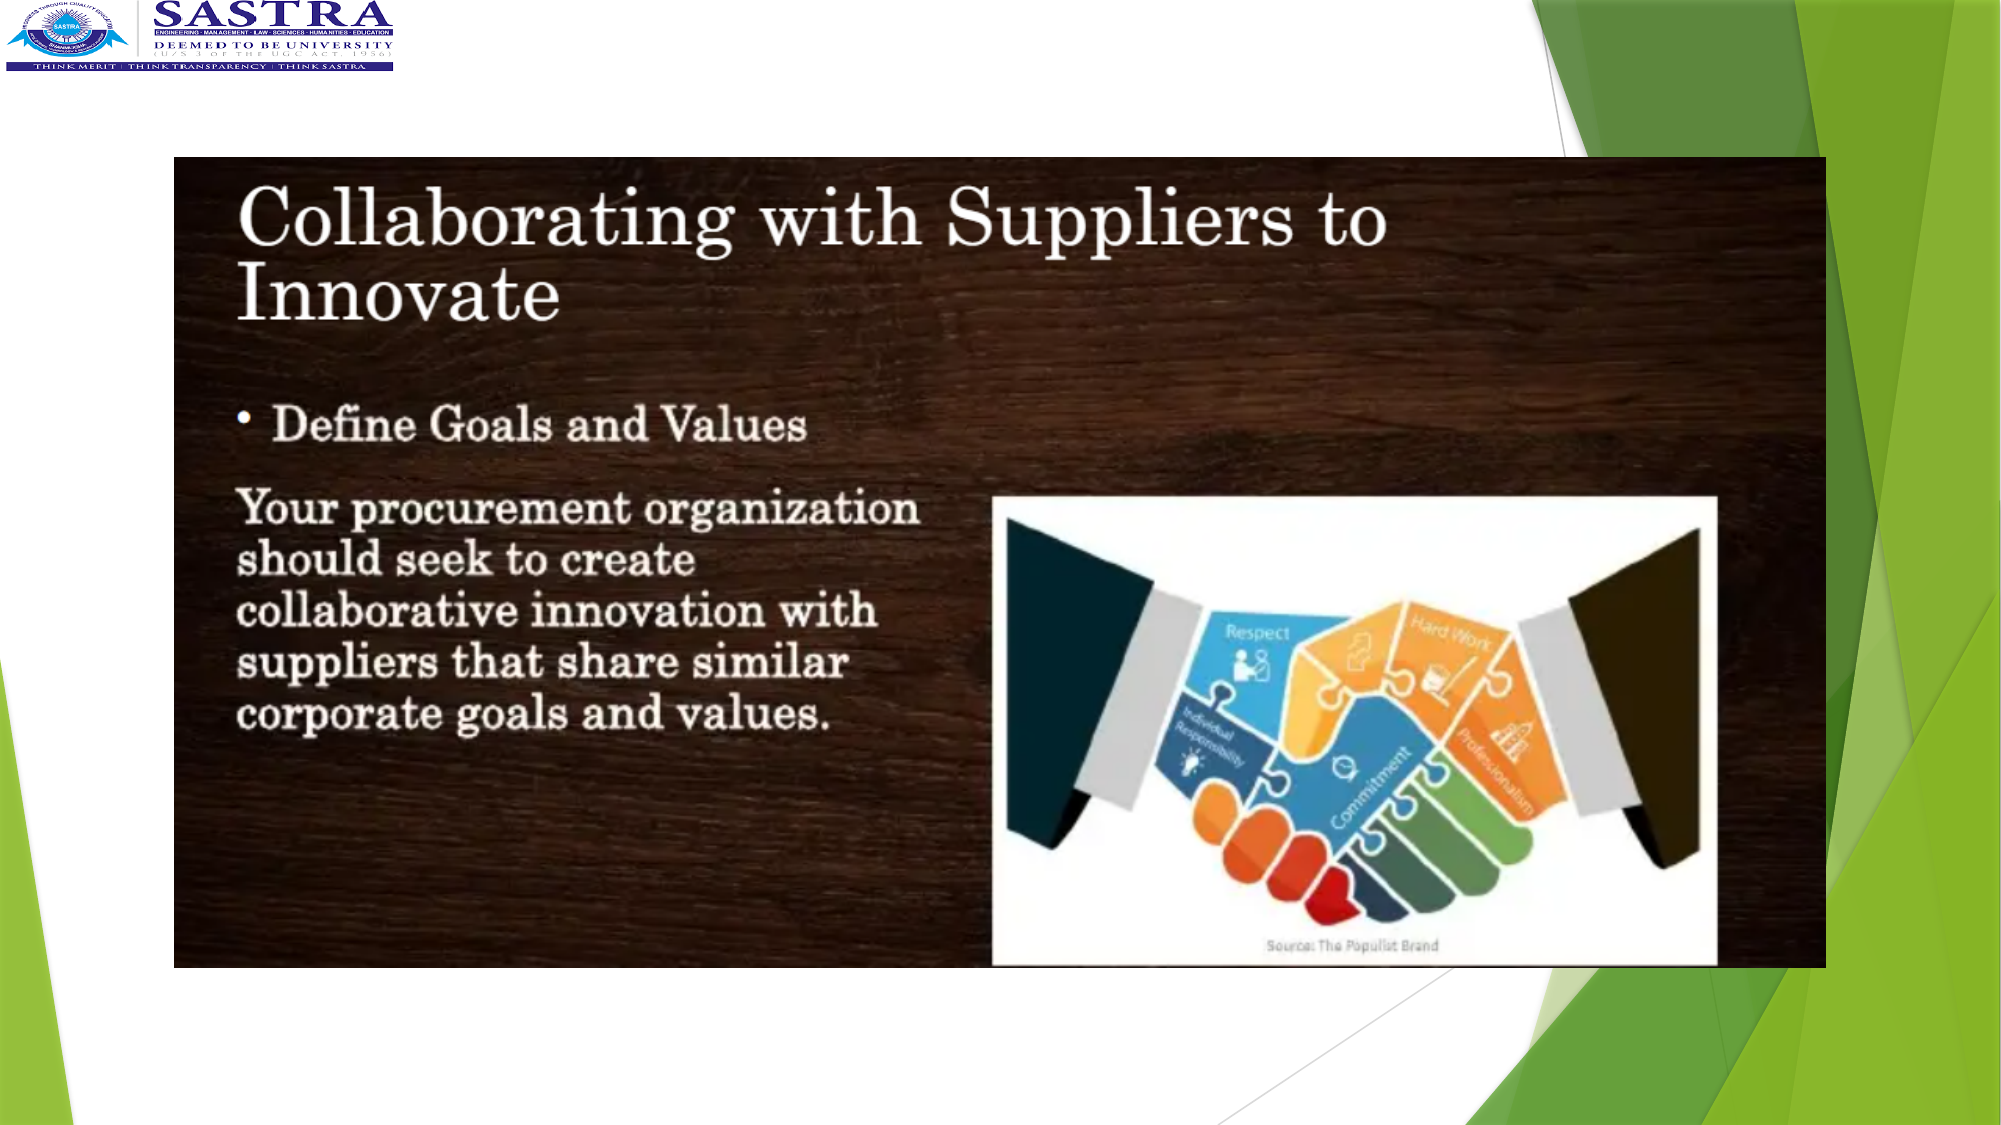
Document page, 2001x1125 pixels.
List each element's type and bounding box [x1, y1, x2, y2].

picture [174, 157, 1826, 968]
picture [0, 0, 401, 76]
